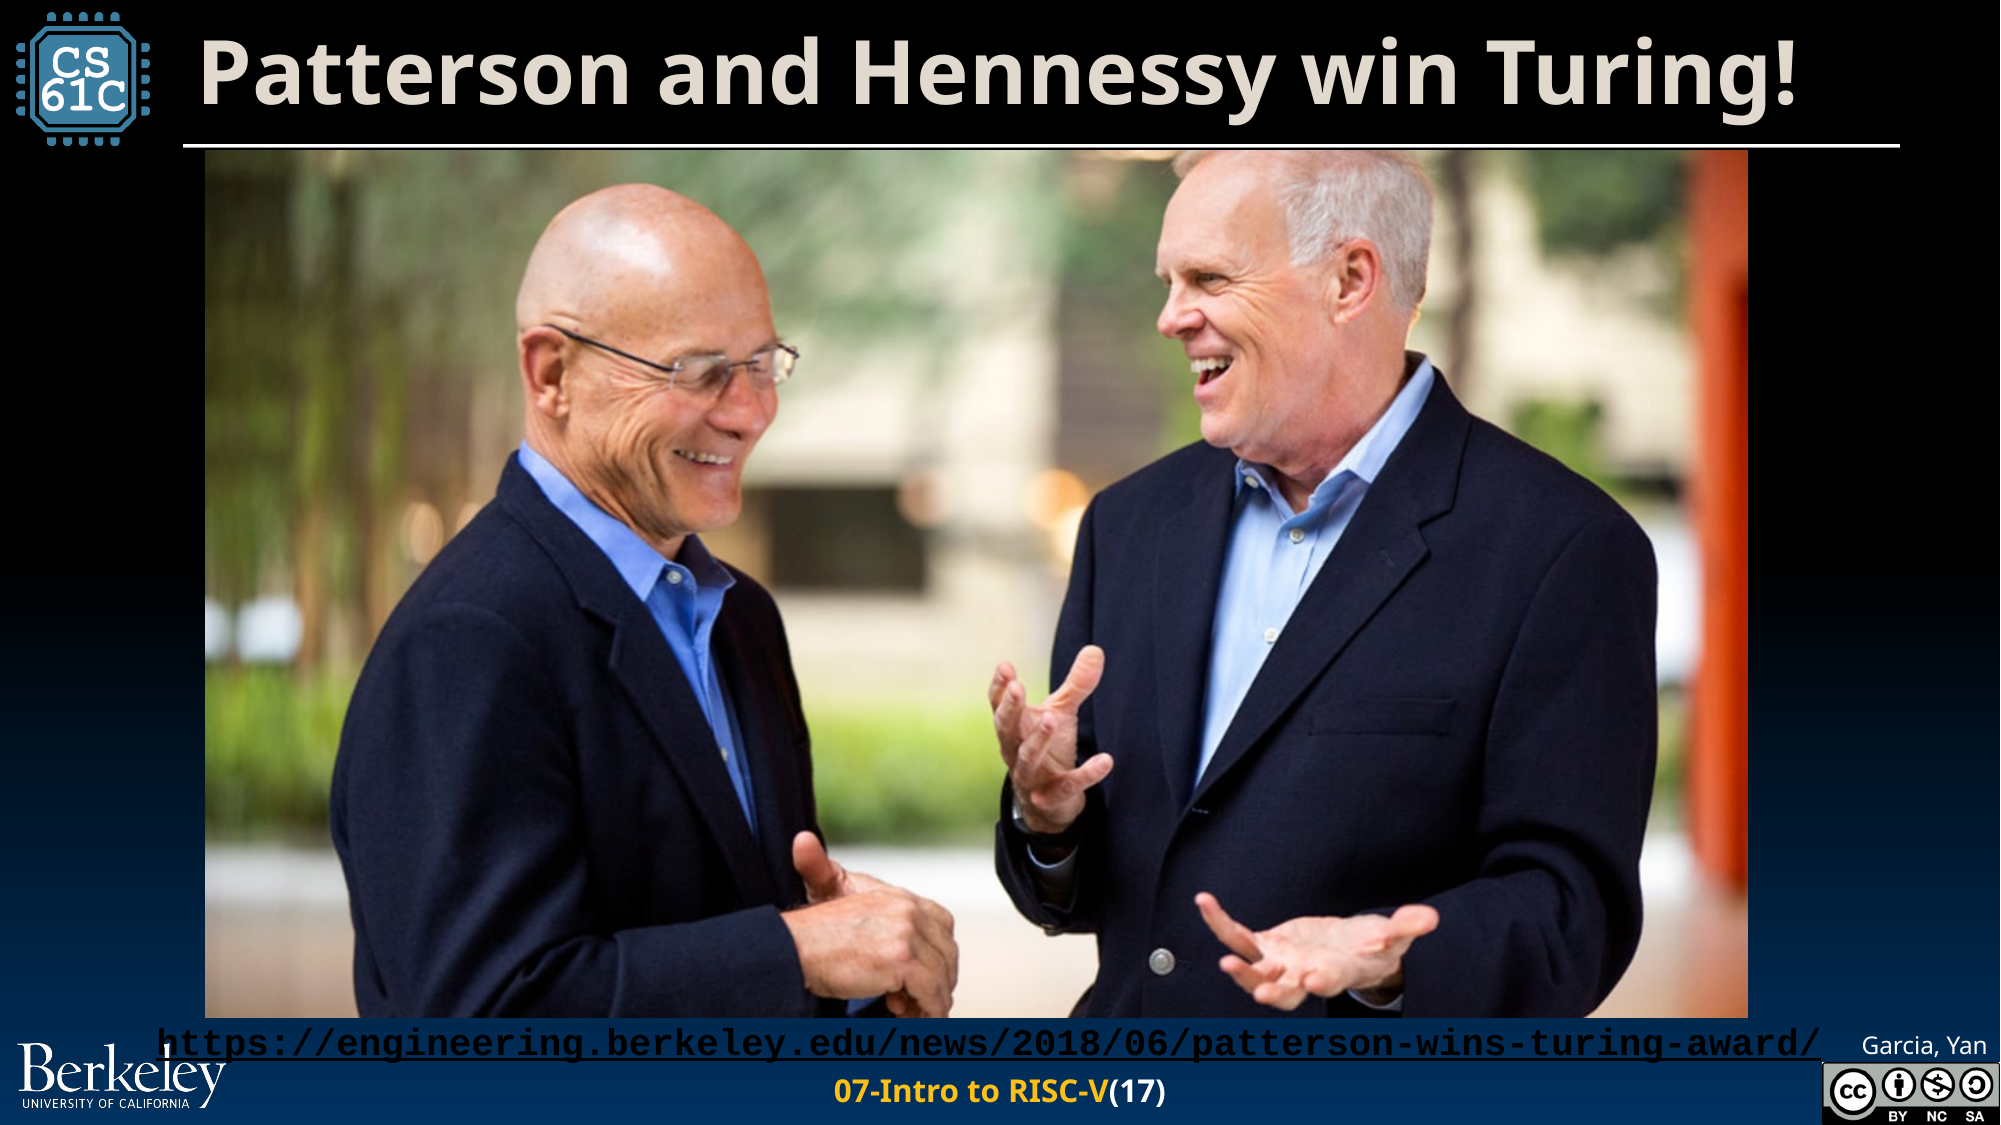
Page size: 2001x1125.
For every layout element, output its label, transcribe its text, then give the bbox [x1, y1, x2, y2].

title Patterson and Hennessy win Turing! [181, 12, 1906, 139]
picture [17, 1043, 226, 1108]
picture [1822, 1062, 2000, 1125]
picture [16, 12, 150, 146]
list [205, 150, 1748, 1018]
text_box https://engineering.berkeley.edu/news/2018/06/patterson-wins-turing-award/ [126, 1010, 1874, 1070]
